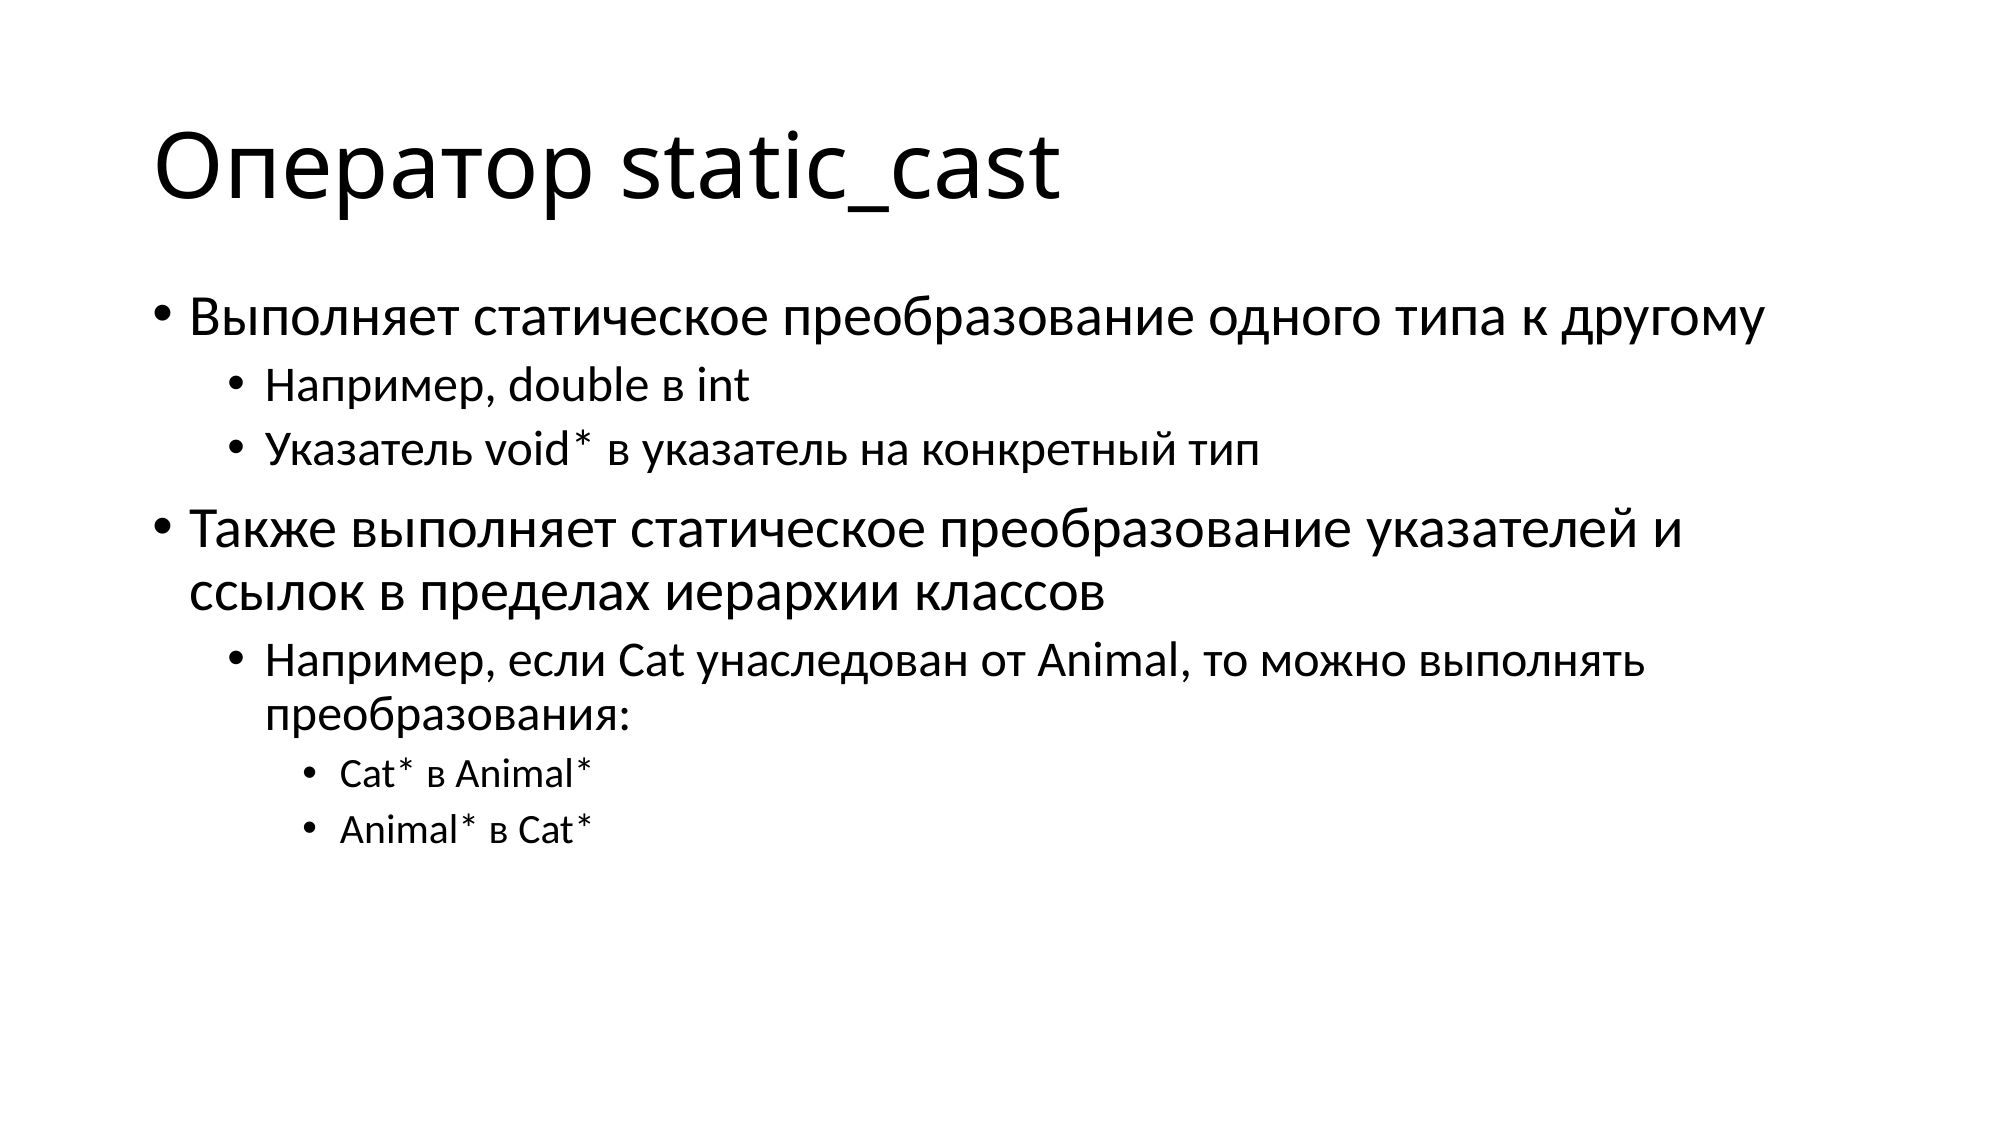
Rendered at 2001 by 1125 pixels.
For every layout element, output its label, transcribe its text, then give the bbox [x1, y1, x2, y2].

list Выполняет статическое преобразование одного типа к другому Например, double в int Указатель void* в указатель на конкретный тип Также выполняет статическое преобразование указателей и ссылок в пределах иерархии классов Например, если Cat унаследован от Animal, то можно выполнять преобразования: Cat* в Animal* Animal* в Cat* [137, 277, 1863, 1014]
title Оператор static_cast [137, 59, 1863, 277]
